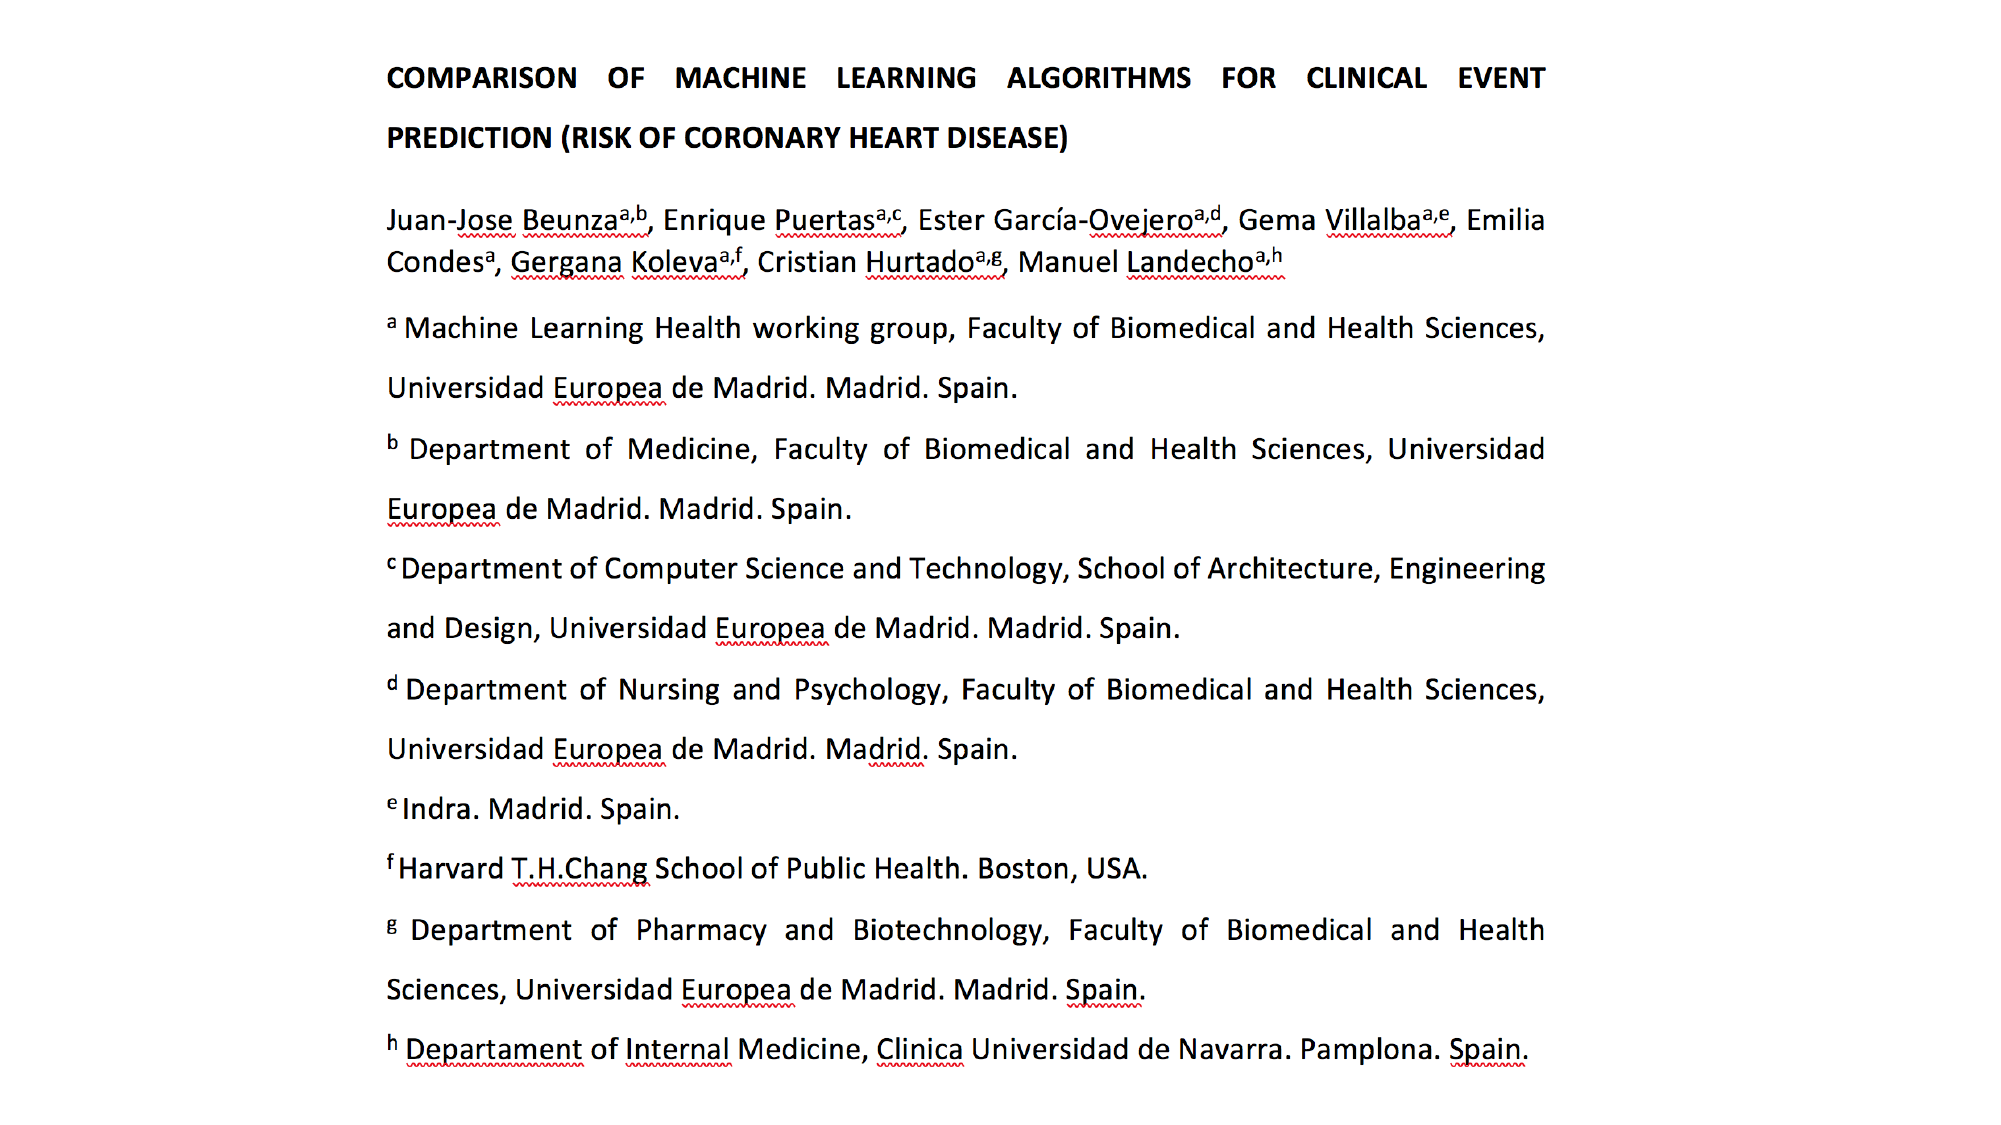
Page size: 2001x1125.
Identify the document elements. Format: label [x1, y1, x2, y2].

picture [320, 23, 1605, 1121]
